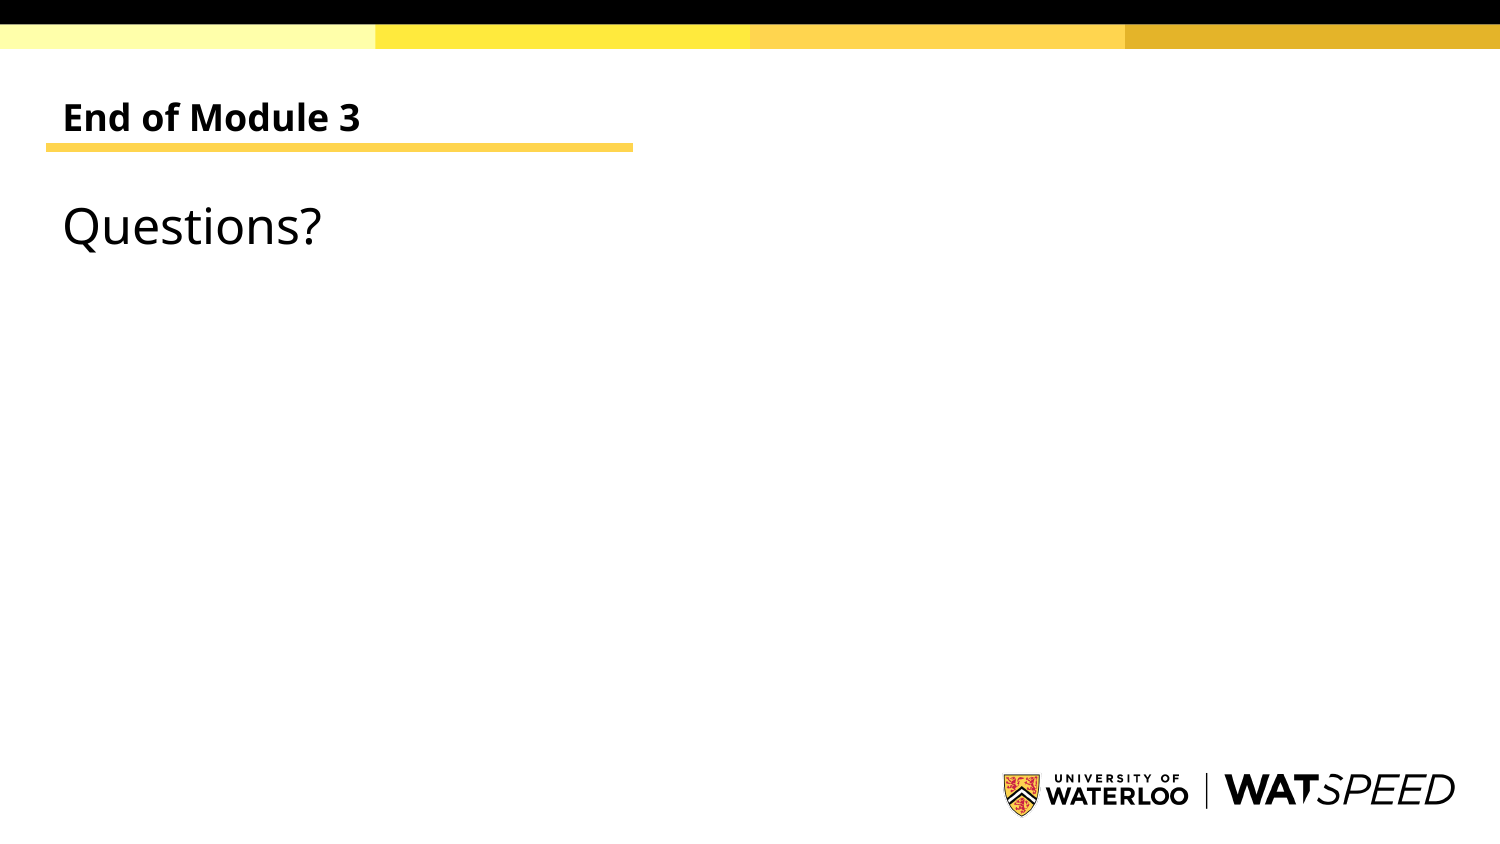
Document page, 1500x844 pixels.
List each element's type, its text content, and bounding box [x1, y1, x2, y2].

picture [976, 738, 1484, 844]
title End of Module 3 [51, 72, 1449, 167]
list Questions? [51, 189, 1449, 750]
